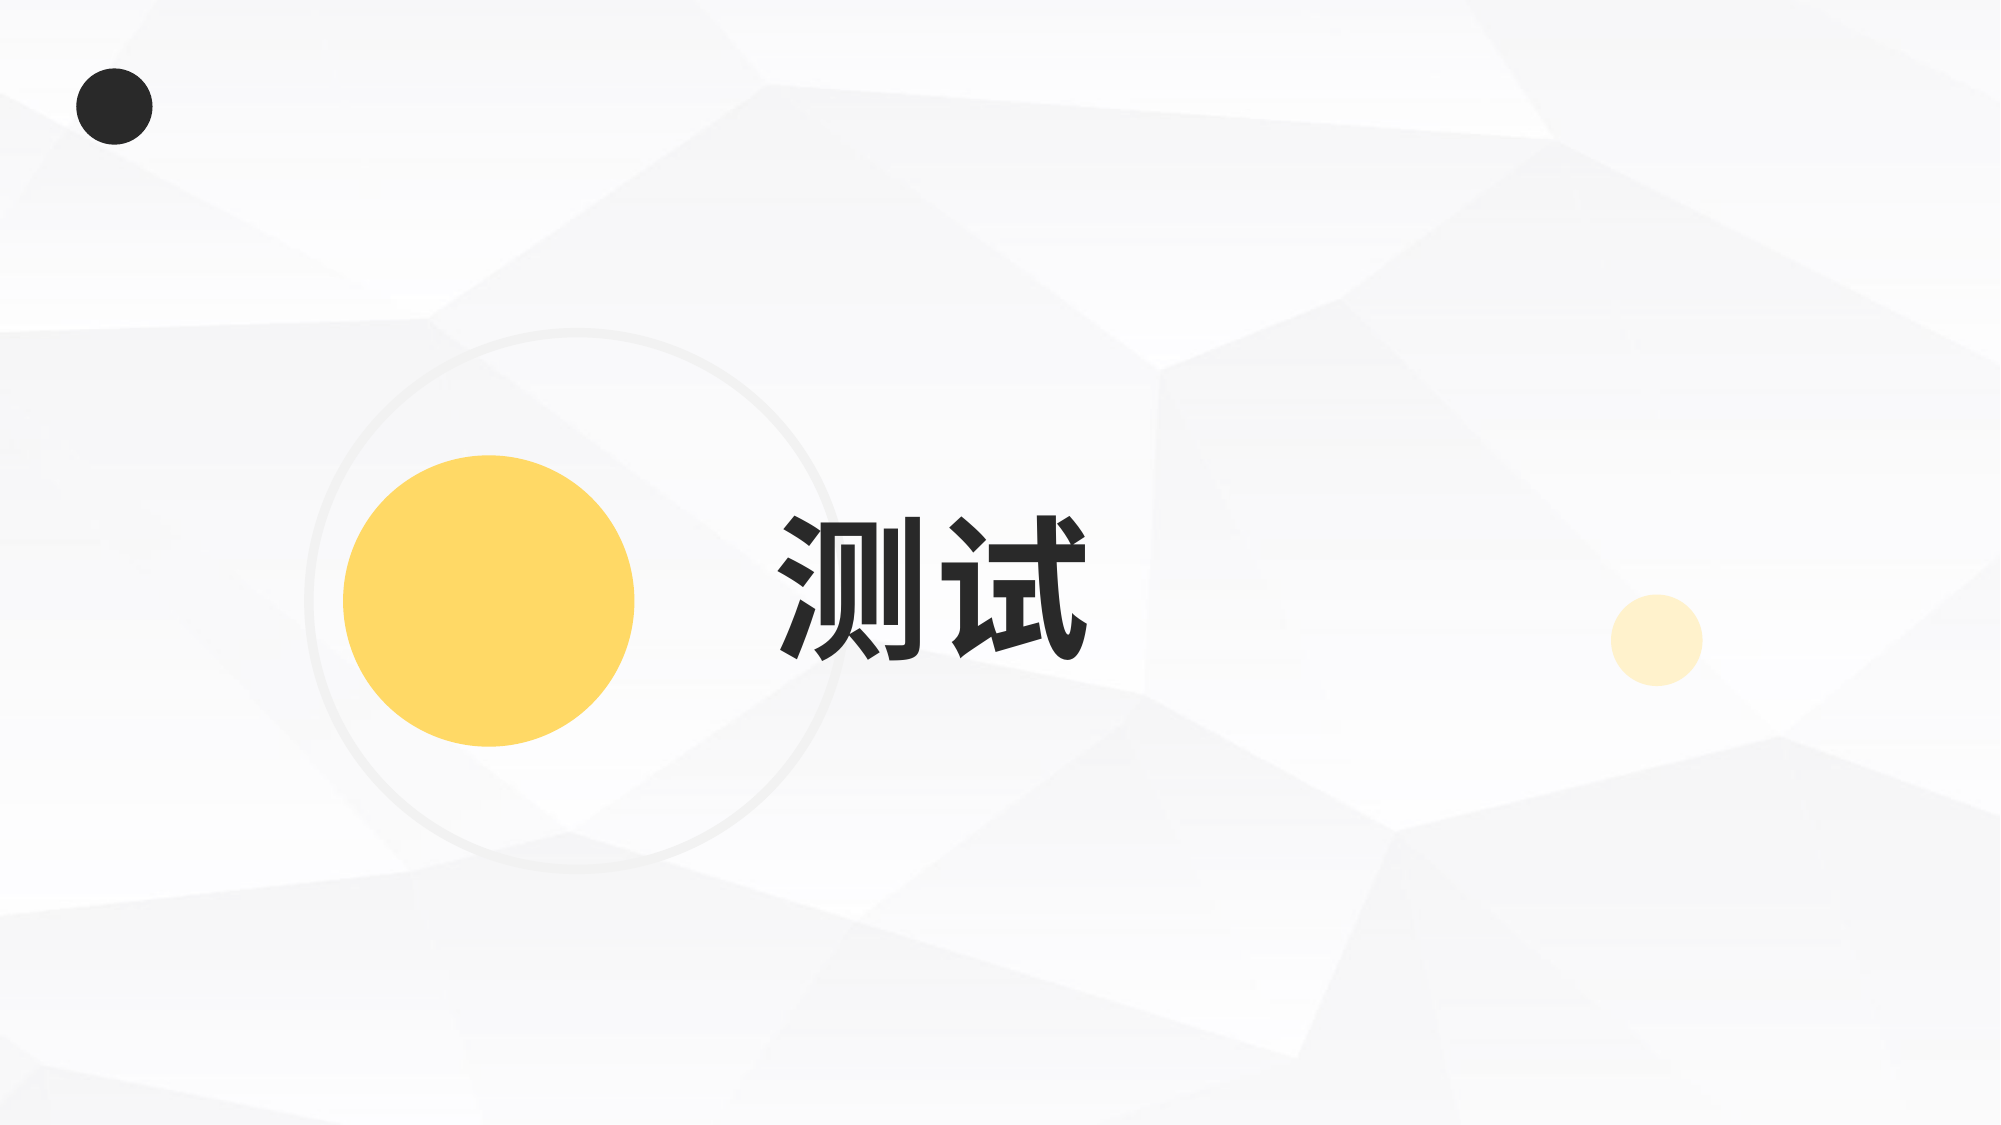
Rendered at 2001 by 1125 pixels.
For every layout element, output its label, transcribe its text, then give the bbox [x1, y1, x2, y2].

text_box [308, 332, 846, 870]
text_box [1609, 593, 1704, 688]
text_box 测试 [846, 485, 1434, 685]
text_box [75, 67, 154, 146]
